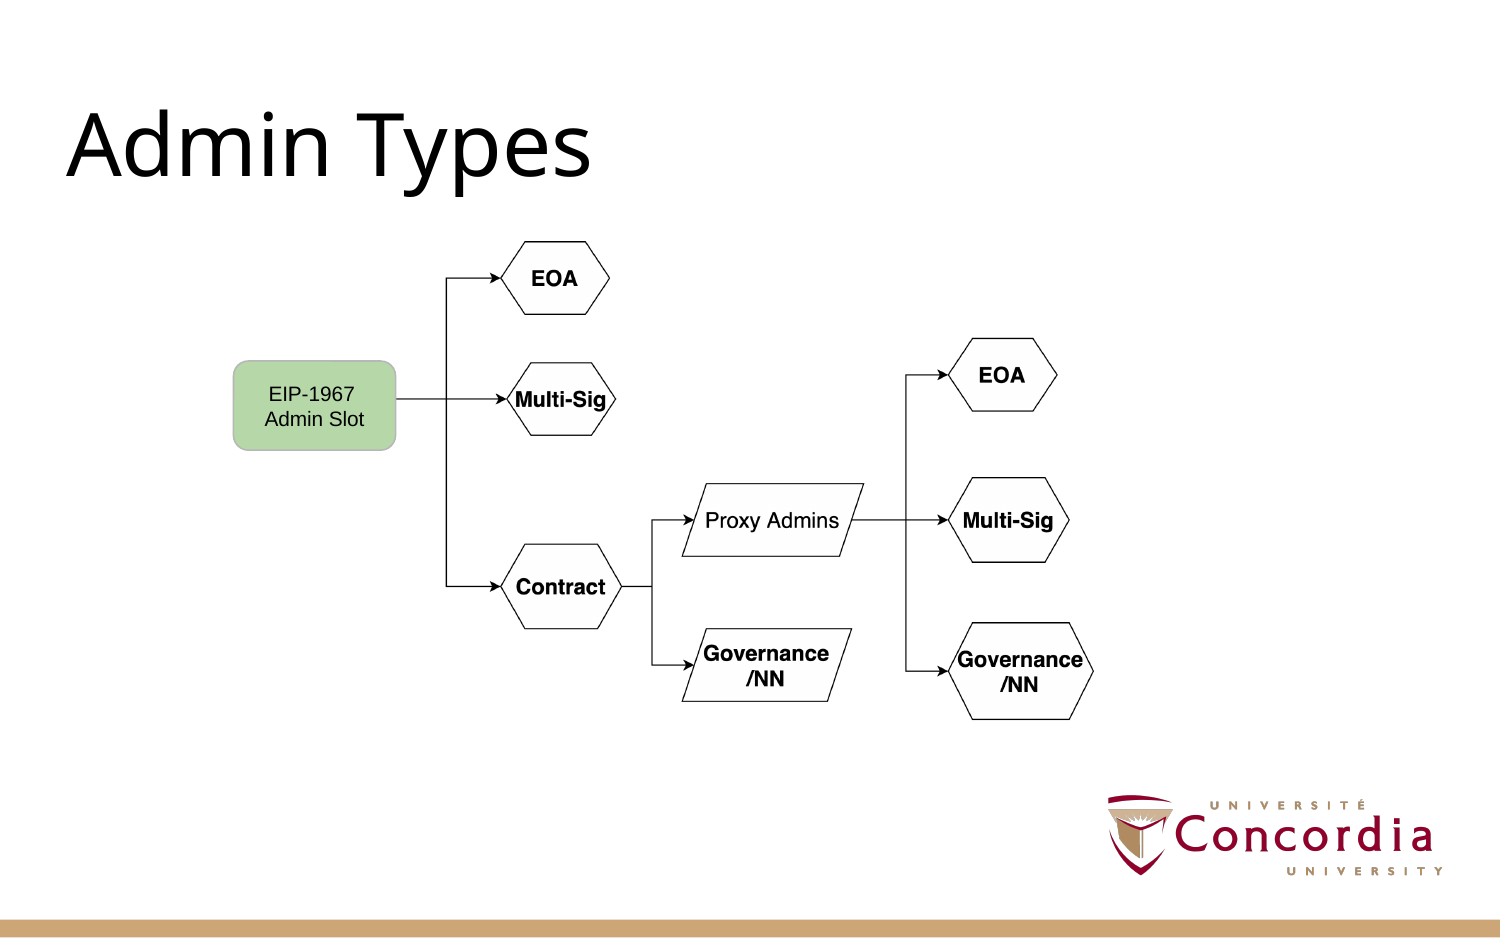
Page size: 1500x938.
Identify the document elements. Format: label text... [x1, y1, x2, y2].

title Admin Types [51, 57, 1449, 210]
picture [246, 240, 1096, 721]
picture [1108, 795, 1464, 878]
text_box EIP-1967 Admin Slot [233, 362, 241, 449]
